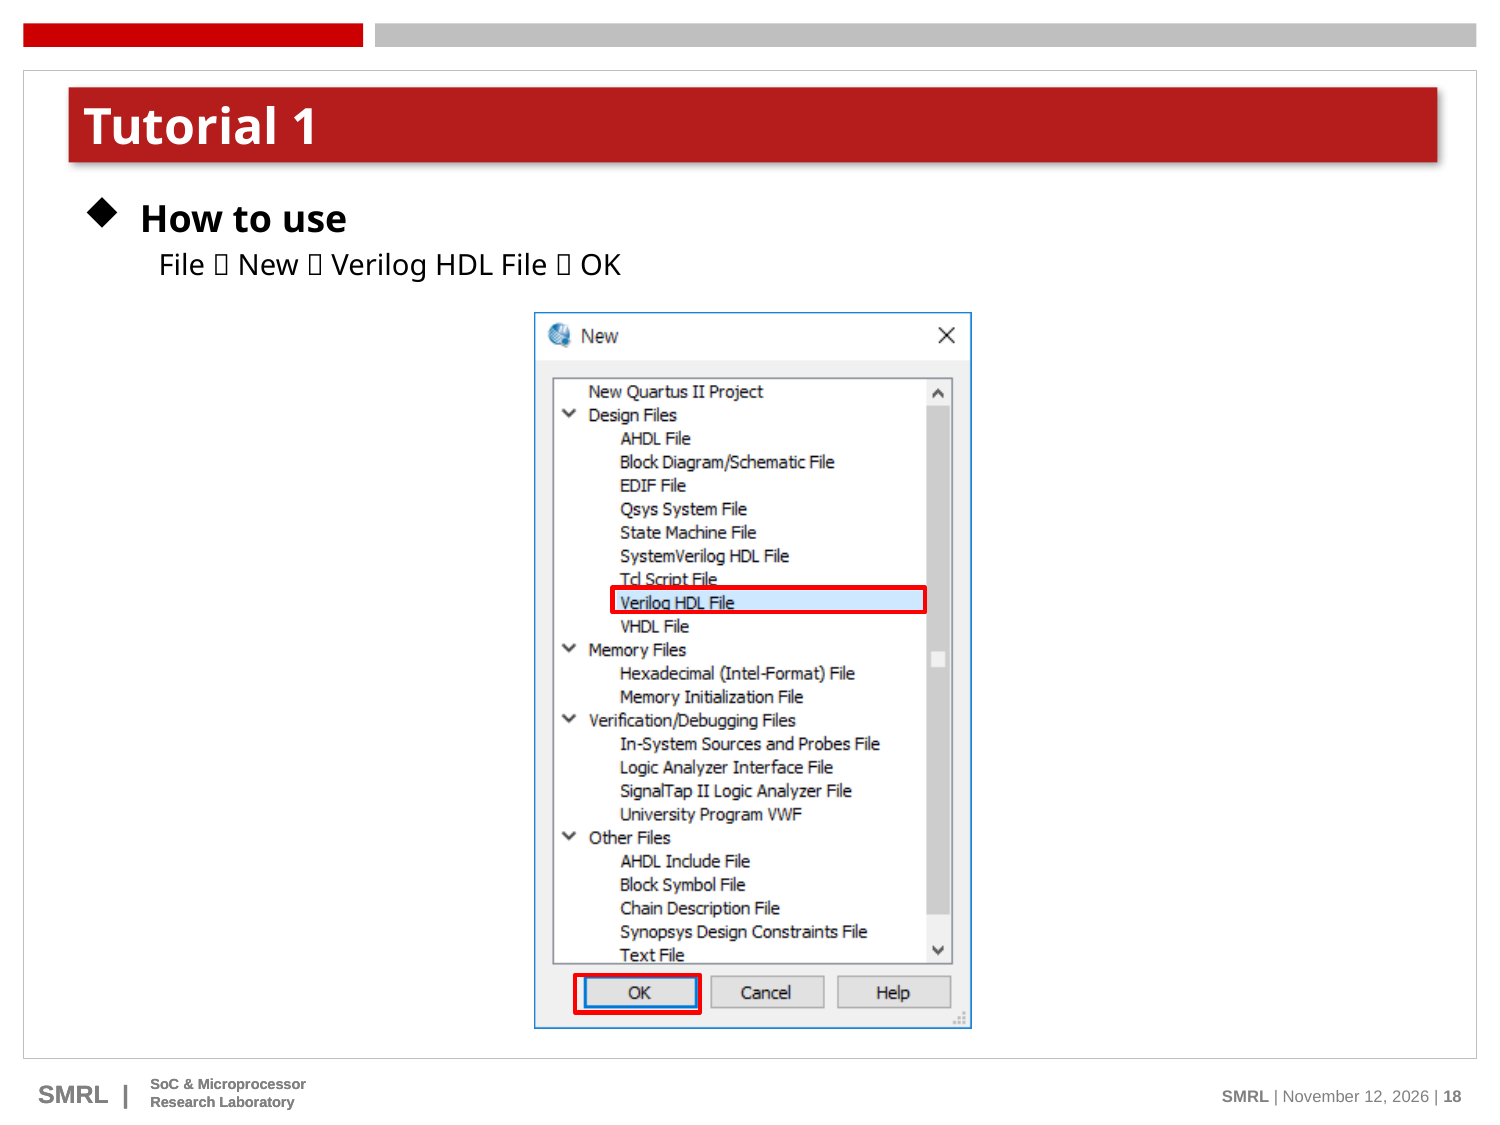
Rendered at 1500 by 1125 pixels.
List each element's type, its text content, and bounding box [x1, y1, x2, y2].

title Tutorial 1 [68, 87, 1438, 163]
list How to use File  New  Verilog HDL File  OK [68, 187, 1438, 349]
picture [534, 312, 973, 1029]
